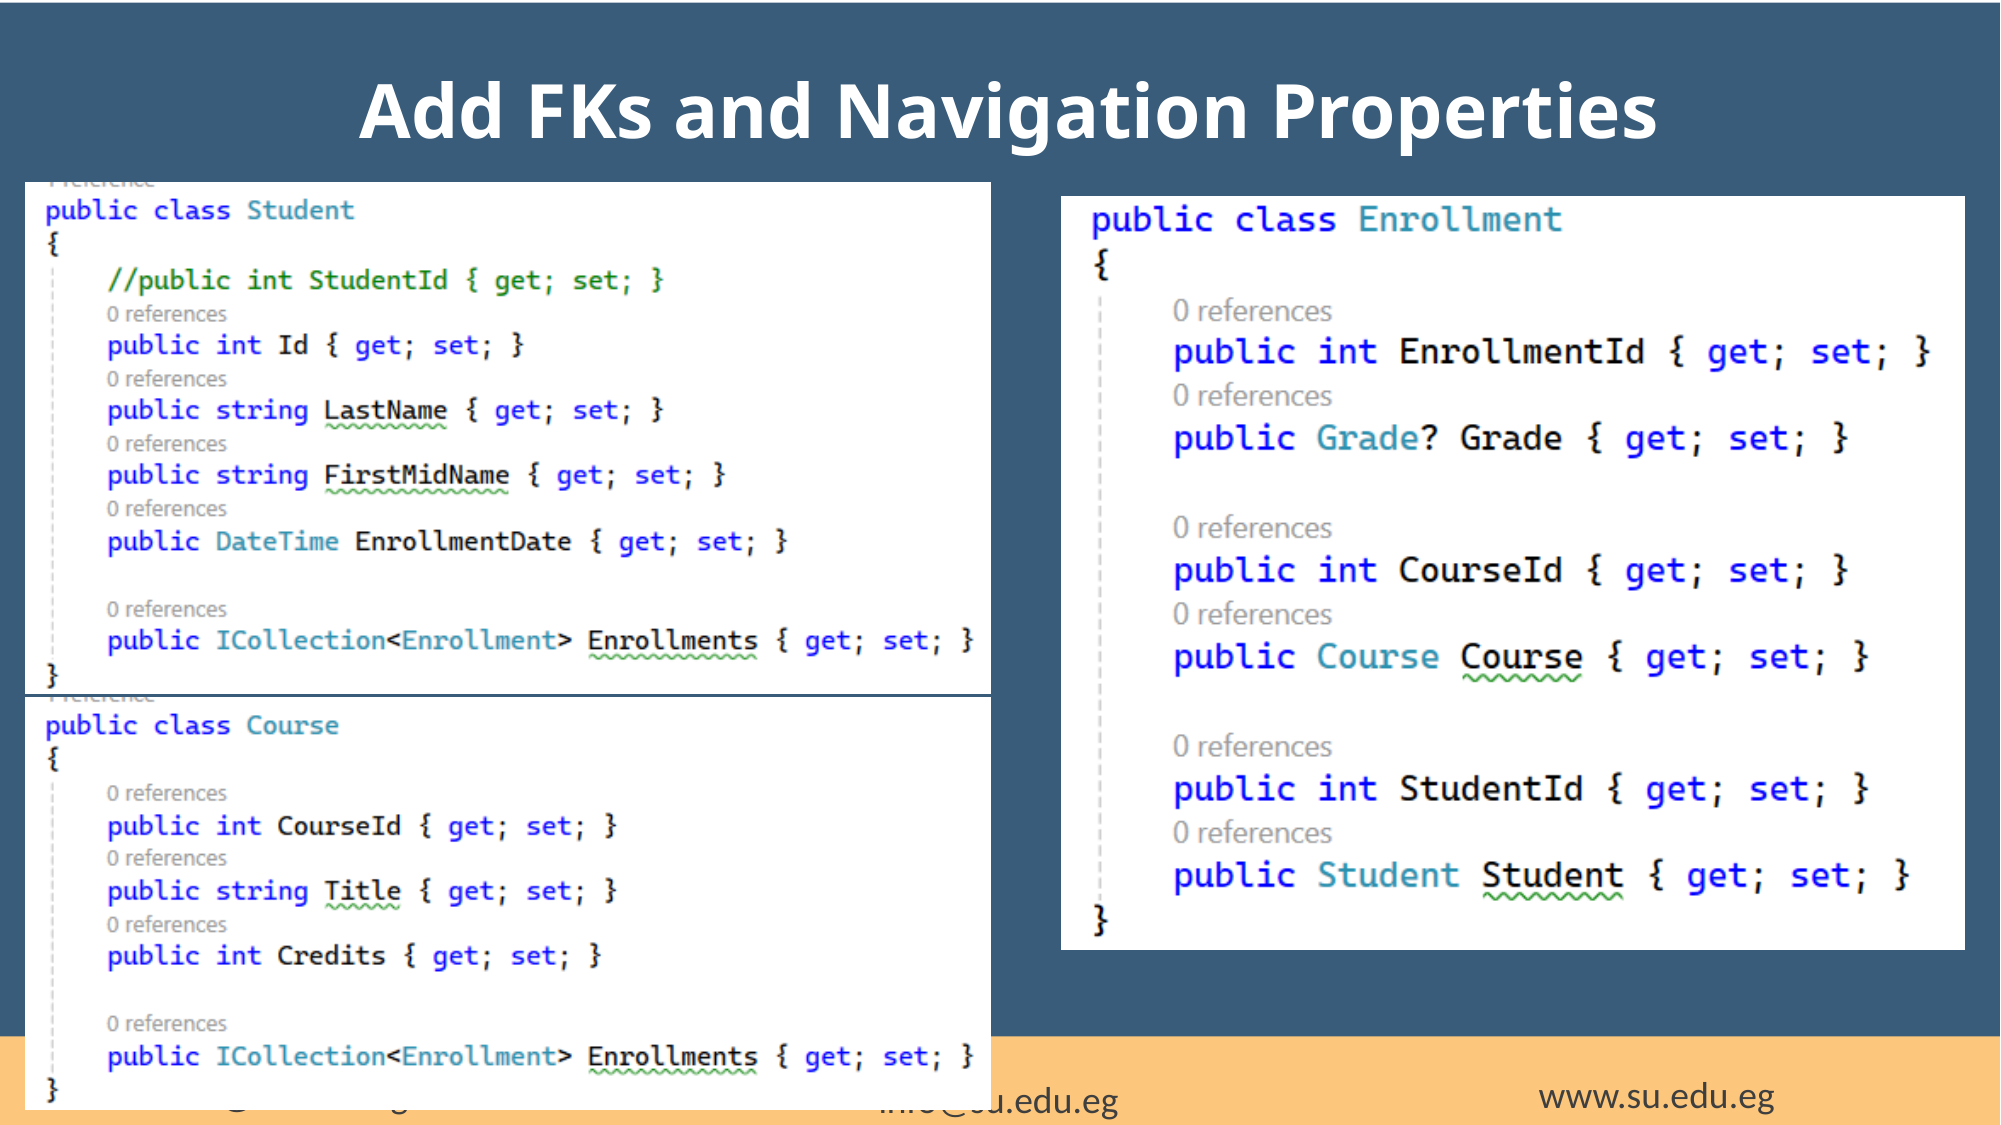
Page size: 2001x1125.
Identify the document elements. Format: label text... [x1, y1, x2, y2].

text_box [0, 2, 2000, 1036]
picture [1061, 196, 1965, 950]
picture [25, 697, 992, 1110]
text_box Add FKs and Navigation Properties [227, 56, 1792, 162]
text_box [0, 1036, 2000, 1125]
picture [25, 182, 992, 694]
